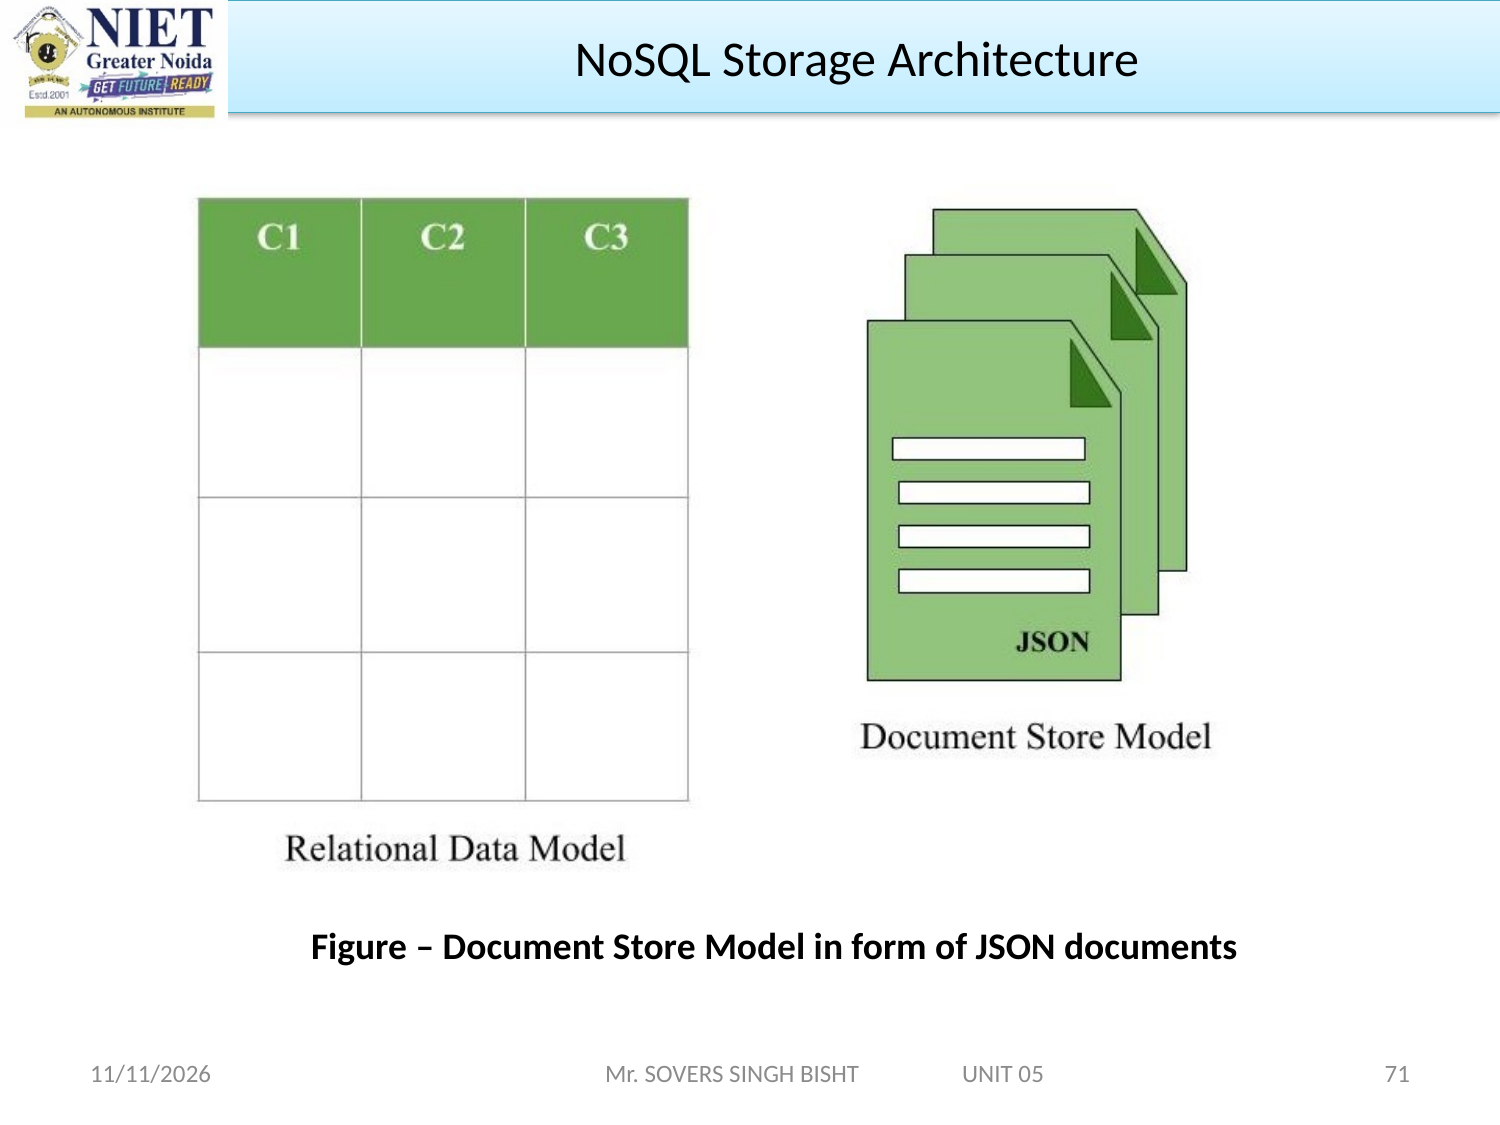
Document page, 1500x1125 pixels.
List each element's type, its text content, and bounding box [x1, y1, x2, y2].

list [163, 134, 1337, 878]
slide_number 71 [1074, 1042, 1425, 1103]
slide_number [75, 1042, 412, 1103]
text_box NoSQL Storage Architecture [238, 0, 1500, 113]
footer Mr. SOVERS SINGH BISHT UNIT 05 [412, 1042, 1074, 1103]
text_box Figure – Document Store Model in form of JSON documents [296, 914, 1288, 975]
picture [0, 0, 238, 135]
